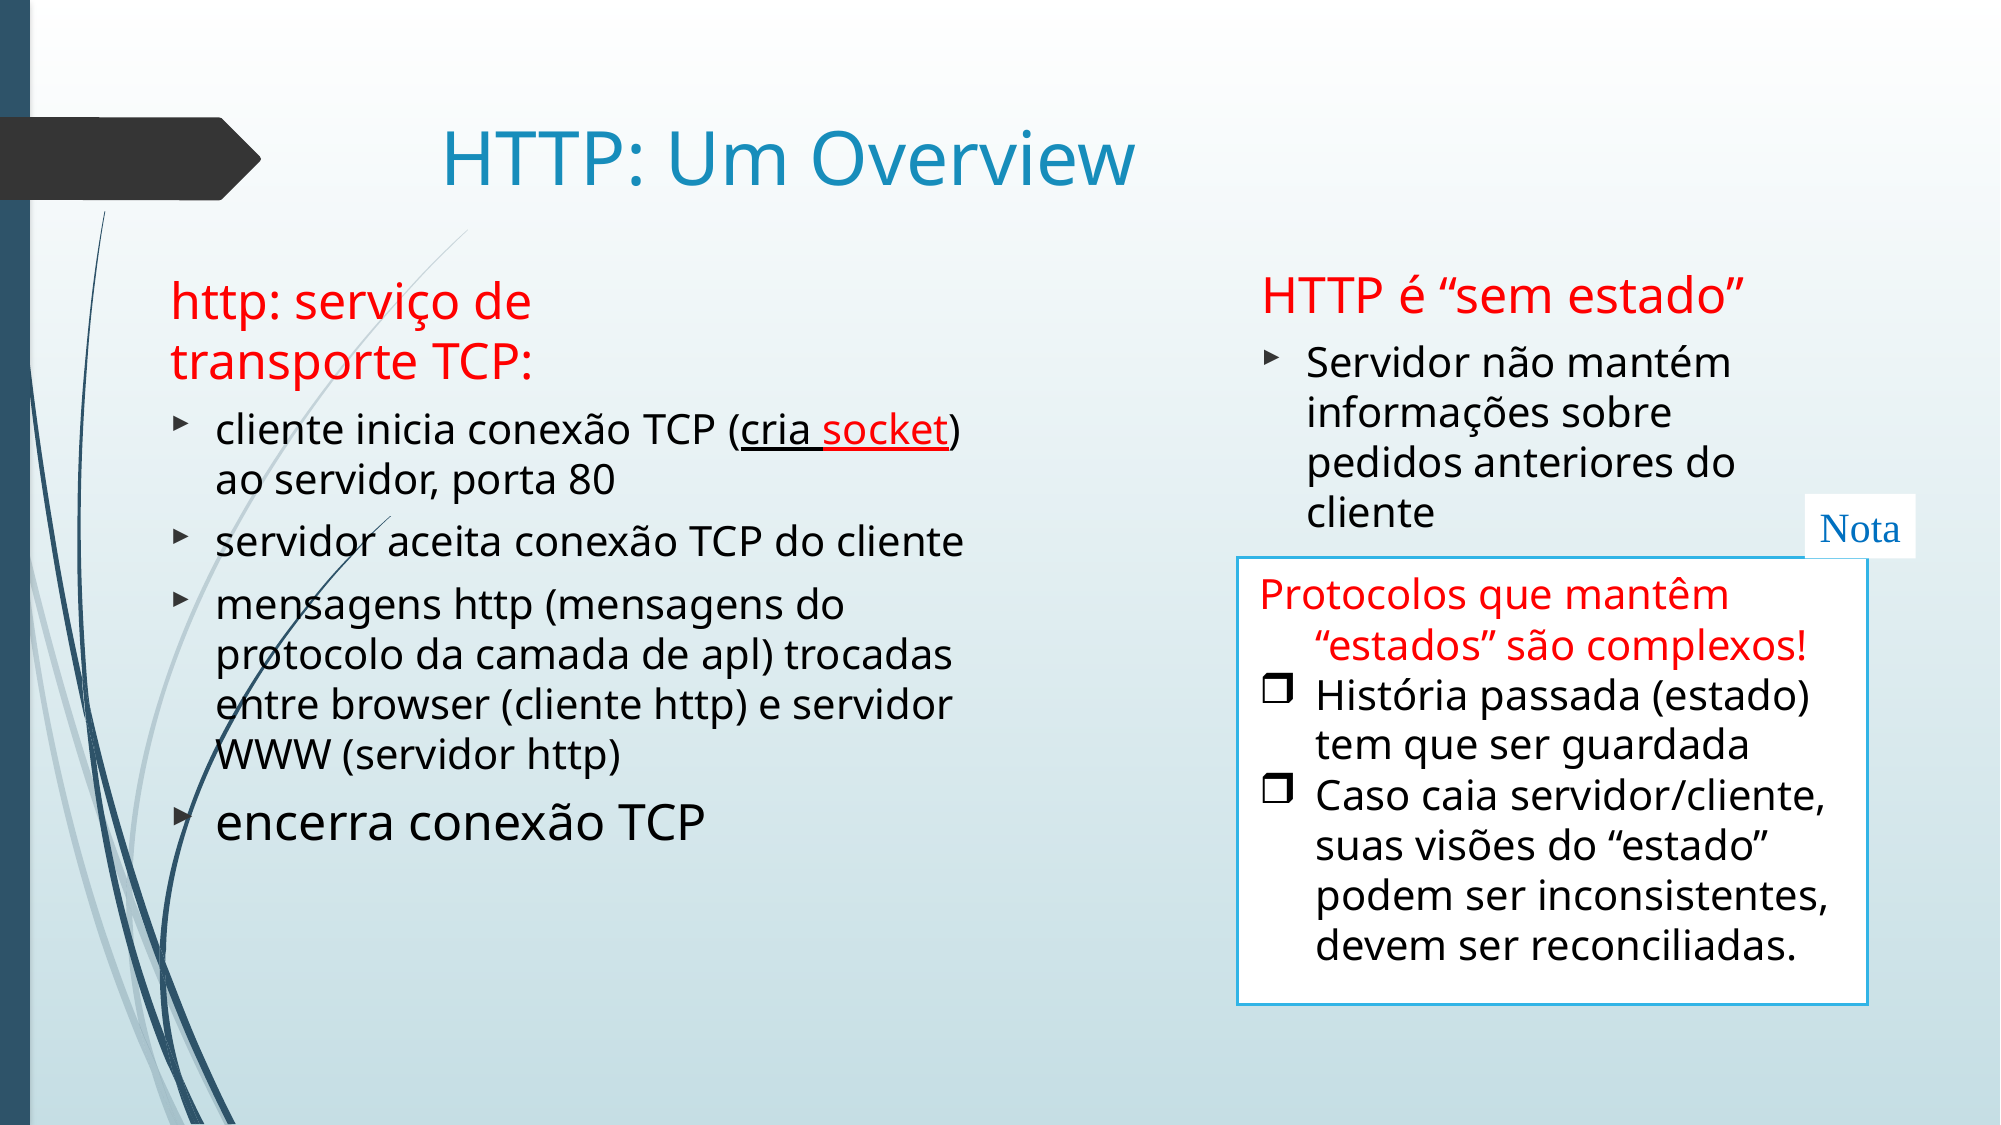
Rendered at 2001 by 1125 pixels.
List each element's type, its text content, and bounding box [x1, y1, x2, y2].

text_box http: serviço de transporte TCP: cliente inicia conexão TCP (cria socket) ao servidor, porta 80 servidor aceita conexão TCP do cliente mensagens http (mensagens do protocolo da camada de apl) trocadas entre browser (cliente http) e servidor WWW (servidor http) encerra conexão TCP [155, 262, 1002, 1025]
text_box Protocolos que mantêm “estados” são complexos! História passada (estado) tem que ser guardada Caso caia servidor/cliente, suas visões do “estado” podem ser inconsistentes, devem ser reconciliadas. [1244, 560, 1861, 1029]
text_box Nota [1804, 493, 1916, 559]
text_box HTTP é “sem estado” Servidor não mantém informações sobre pedidos anteriores do cliente [1246, 256, 1834, 505]
title HTTP: Um Overview [425, 102, 1888, 313]
text_box [1237, 557, 1868, 1005]
